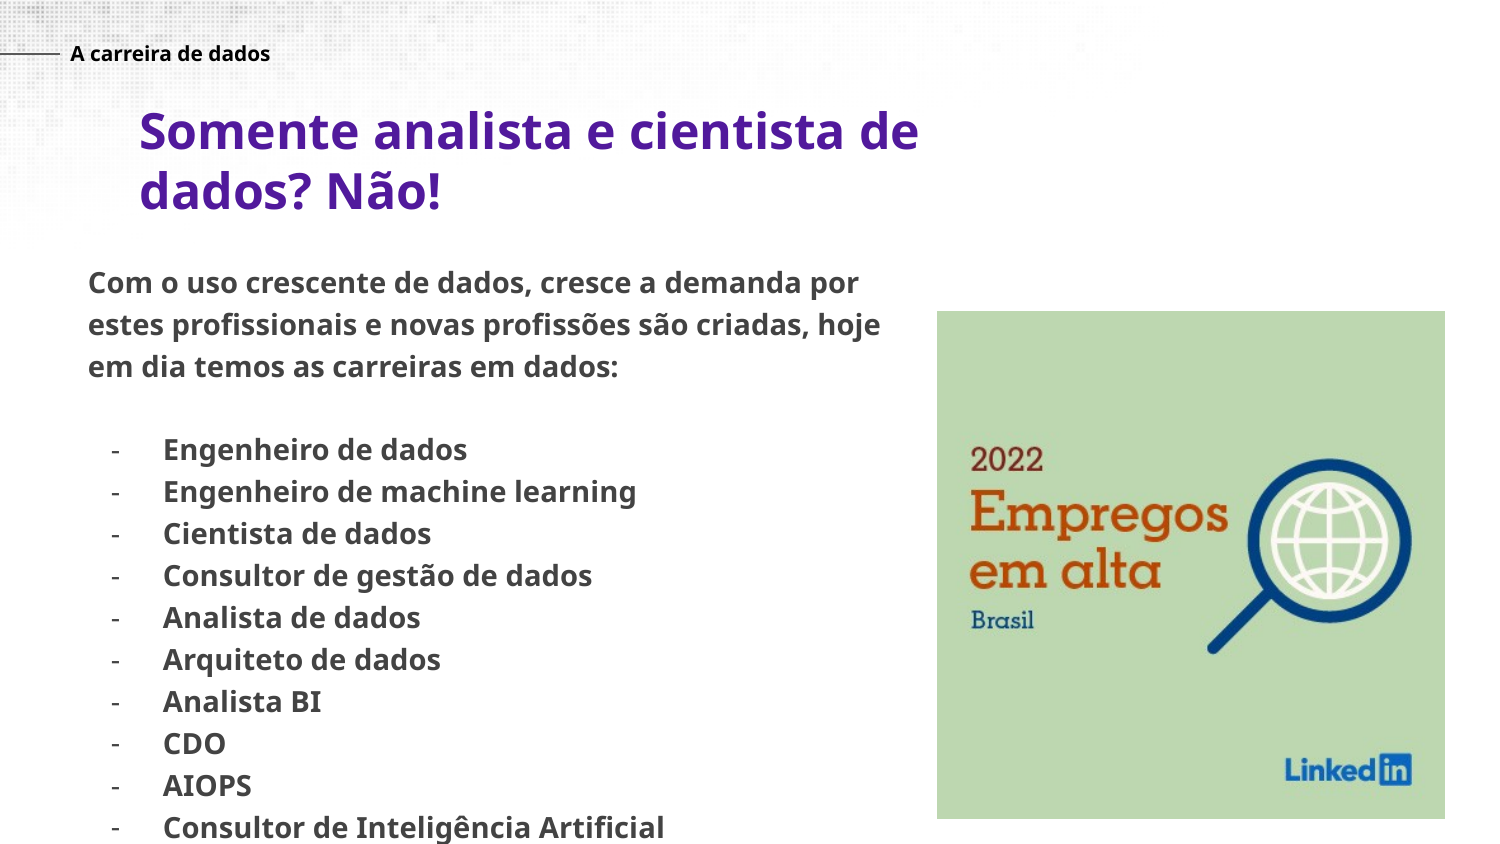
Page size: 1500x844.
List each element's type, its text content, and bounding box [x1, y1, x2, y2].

text_box Com o uso crescente de dados, cresce a demanda por estes profissionais e novas profissões são criadas, hoje em dia temos as carreiras em dados: Engenheiro de dados Engenheiro de machine learning Cientista de dados Consultor de gestão de dados Analista de dados Arquiteto de dados Analista BI CDO AIOPS Consultor de Inteligência Artificial [84, 260, 887, 772]
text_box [0, 0, 1500, 251]
picture [937, 311, 1445, 819]
